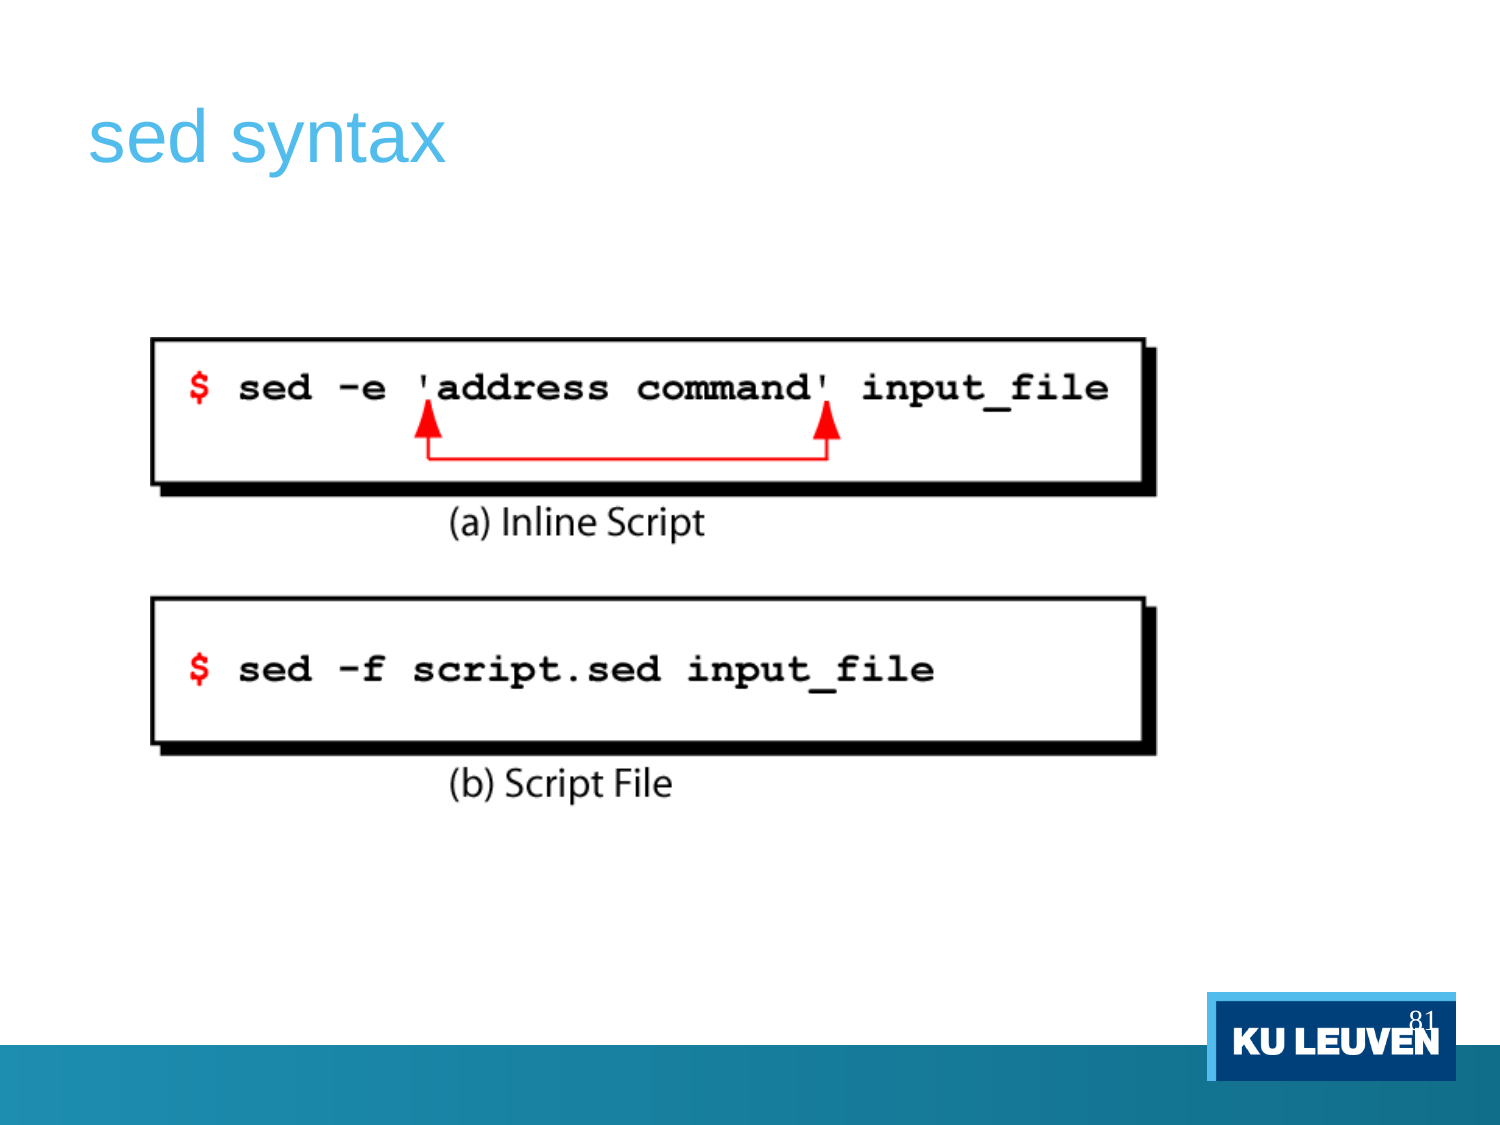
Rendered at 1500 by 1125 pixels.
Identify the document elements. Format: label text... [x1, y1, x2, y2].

slide_number 81 [1346, 1000, 1500, 1049]
title sed syntax [88, 29, 1456, 178]
picture [149, 337, 1158, 808]
picture [1207, 992, 1456, 1081]
